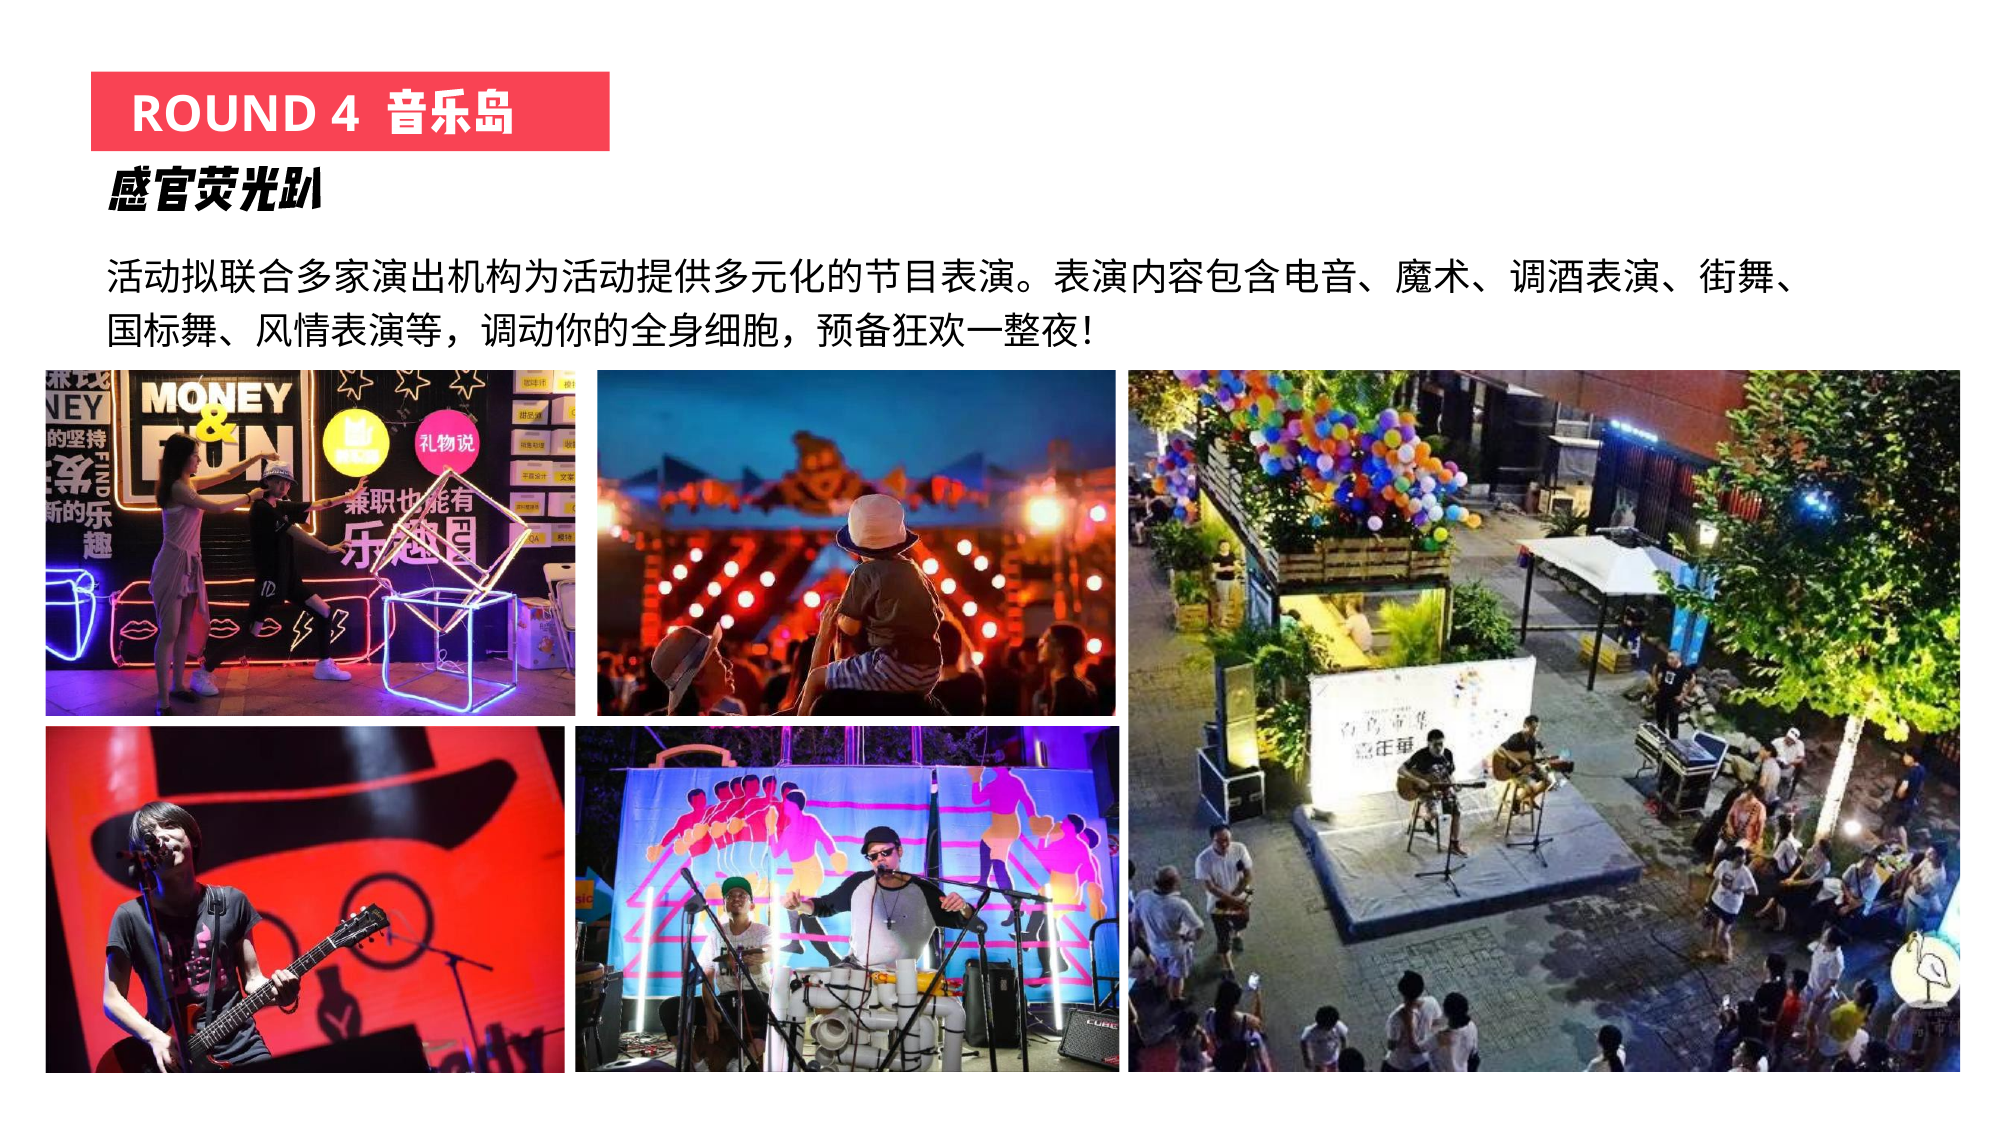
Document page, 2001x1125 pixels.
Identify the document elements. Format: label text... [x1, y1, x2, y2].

text_box [45, 370, 576, 716]
text_box [597, 370, 1116, 716]
text_box 活动拟联合多家演出机构为活动提供多元化的节目表演。表演内容包含电音、魔术、调酒表演、街舞、 国标舞、风情表演等，调动你的全身细胞，预备狂欢一整夜！ [103, 241, 1819, 352]
text_box [385, 80, 558, 143]
title ROUND 4 [91, 78, 610, 269]
text_box [1128, 370, 1961, 1072]
text_box [105, 157, 364, 220]
text_box [91, 71, 610, 78]
text_box [45, 726, 565, 1073]
text_box [575, 726, 1120, 1072]
